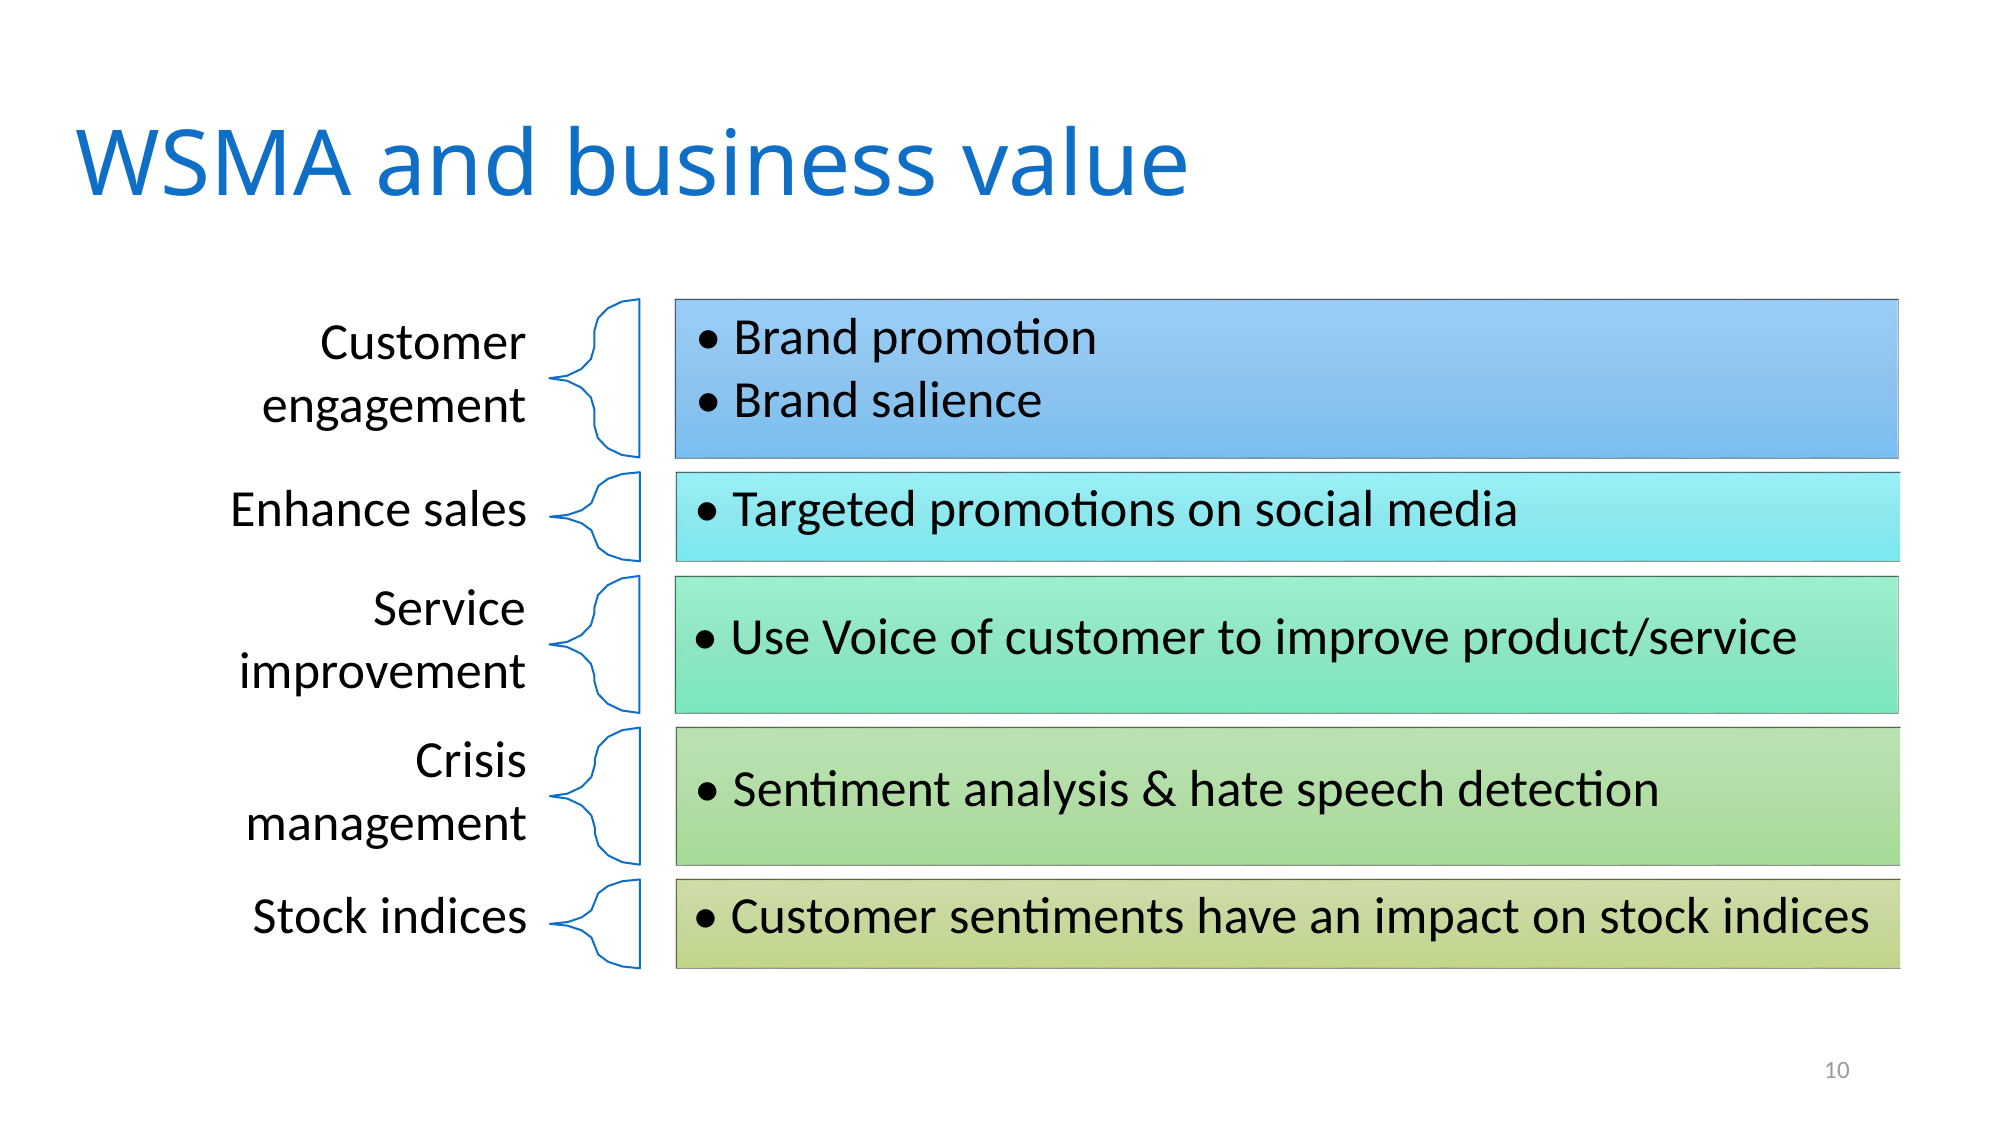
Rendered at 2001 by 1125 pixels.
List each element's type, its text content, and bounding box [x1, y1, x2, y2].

text_box WSMA and business value [75, 104, 1193, 215]
picture [674, 471, 1901, 562]
text_box Crisis management [245, 725, 528, 851]
text_box Enhance sales [230, 474, 529, 538]
text_box [549, 299, 640, 458]
text_box Customer engagement [261, 307, 528, 433]
picture [674, 298, 1899, 459]
picture [674, 726, 1901, 866]
text_box 10 [1824, 1053, 1851, 1084]
text_box [549, 727, 640, 865]
text_box [549, 879, 640, 969]
text_box [549, 472, 640, 562]
picture [674, 878, 1901, 970]
text_box Service improvement [239, 573, 528, 699]
picture [674, 574, 1899, 714]
text_box Stock indices [252, 881, 529, 945]
text_box [549, 575, 640, 713]
